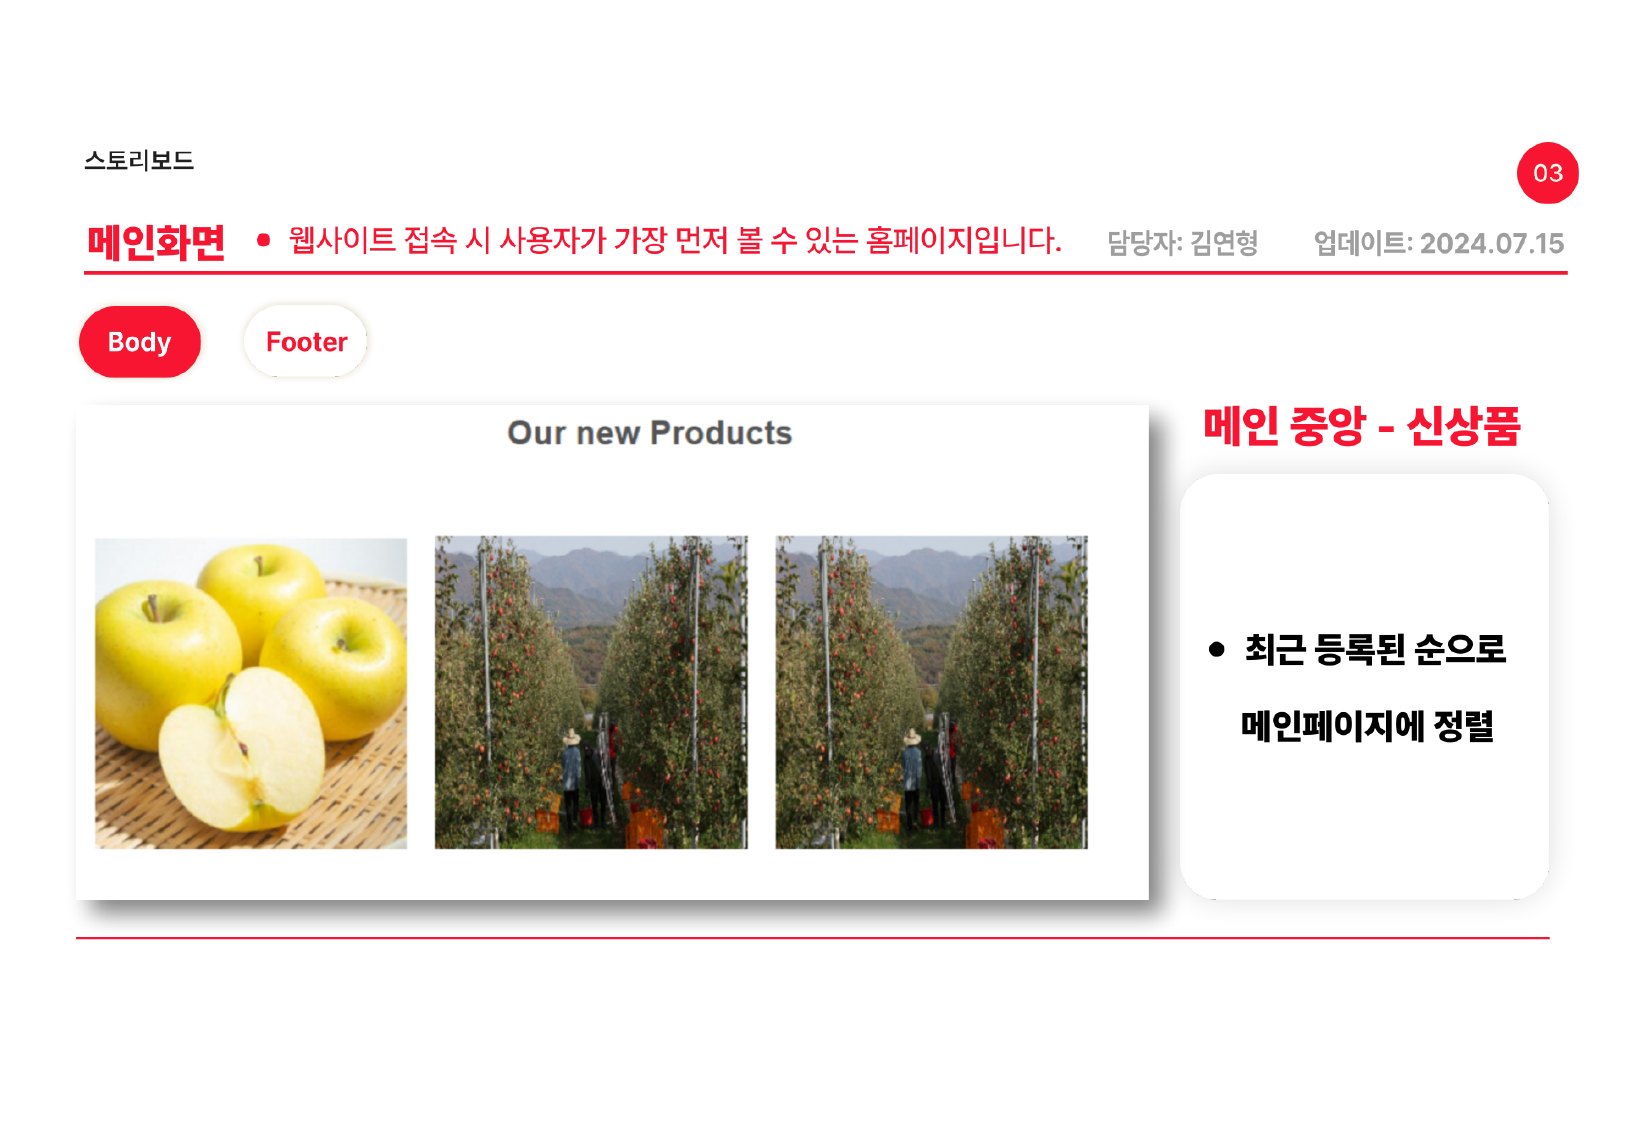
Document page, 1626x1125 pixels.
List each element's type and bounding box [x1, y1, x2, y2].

picture [0, 135, 1625, 1125]
